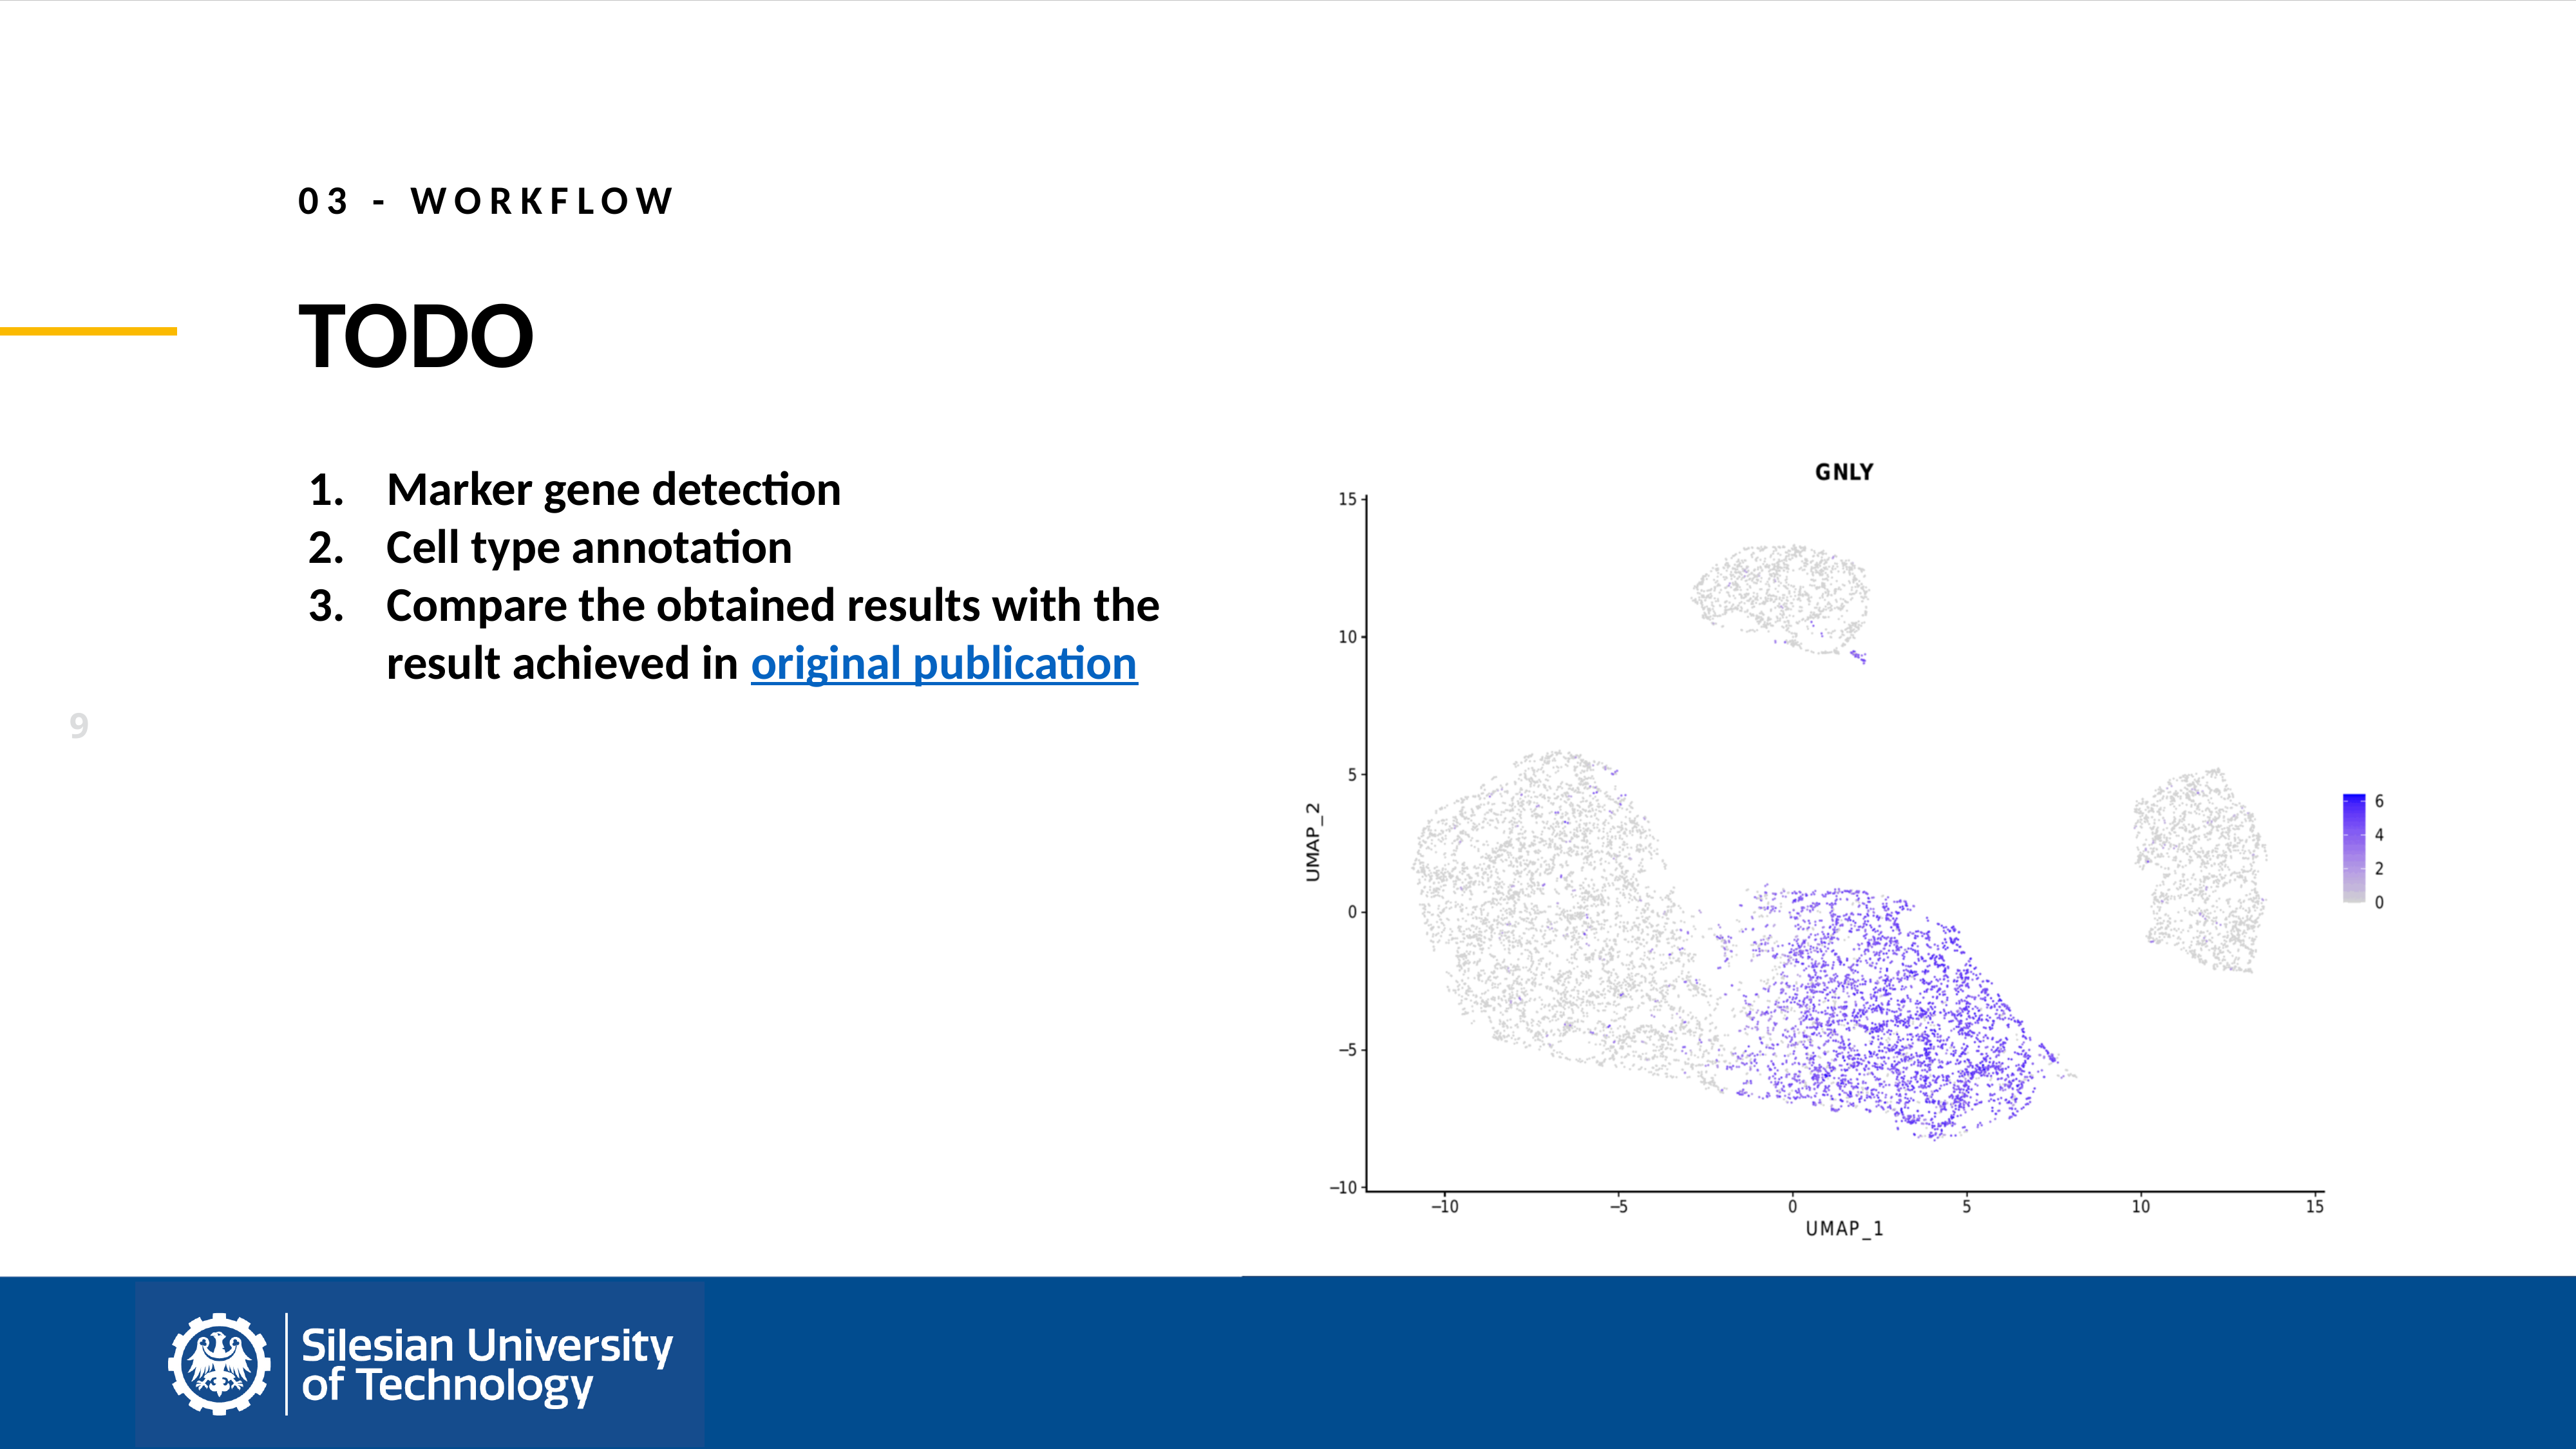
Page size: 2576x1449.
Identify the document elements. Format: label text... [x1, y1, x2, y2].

text_box 03 - Workflow [298, 174, 1034, 223]
picture [0, 0, 2576, 1449]
text_box TODO [298, 270, 2027, 387]
text_box Marker gene detection Cell type annotation Compare the obtained results with the result achieved in original publication [298, 452, 1287, 694]
